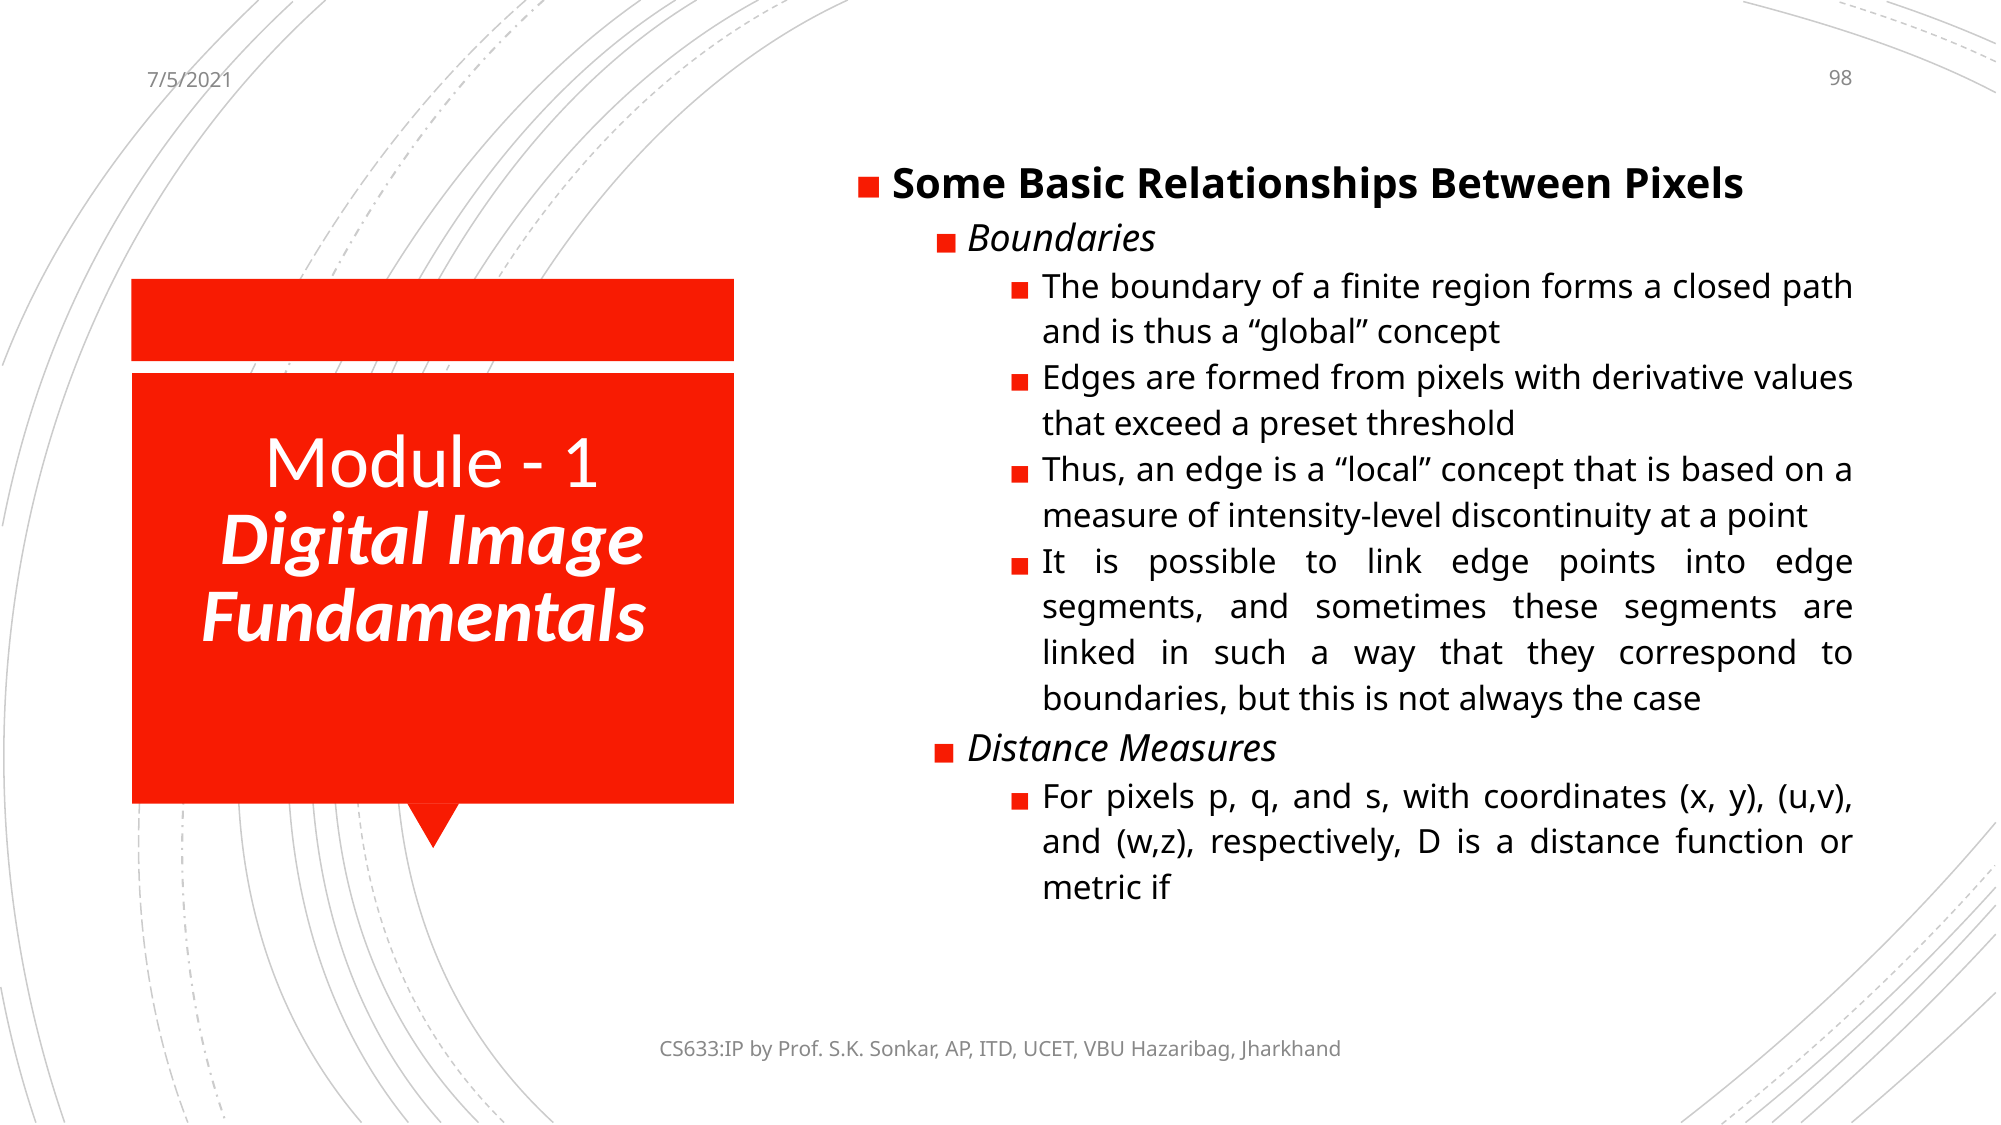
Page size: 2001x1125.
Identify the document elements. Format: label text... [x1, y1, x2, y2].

slide_number ‹#› [1717, 52, 1868, 105]
footer CS633:IP by Prof. S.K. Sonkar, AP, ITD, UCET, VBU Hazaribag, Jharkhand [131, 1021, 1869, 1074]
title Module - 1 Digital Image Fundamentals [145, 385, 720, 789]
list Some Basic Relationships Between Pixels Boundaries The boundary of a finite region forms a closed path and is thus a “global” concept Edges are formed from pixels with derivative values that exceed a preset threshold Thus, an edge is a “local” concept that is based on a measure of intensity-level discontinuity at a point It is possible to link edge points into edge segments, and sometimes these segments are linked in such a way that they correspond to boundaries, but this is not always the case Distance Measures For pixels p, q, and s, with coordinates (x, y), (u,v), and (w,z), respectively, D is a distance function or metric if [839, 131, 1871, 993]
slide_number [131, 52, 732, 105]
